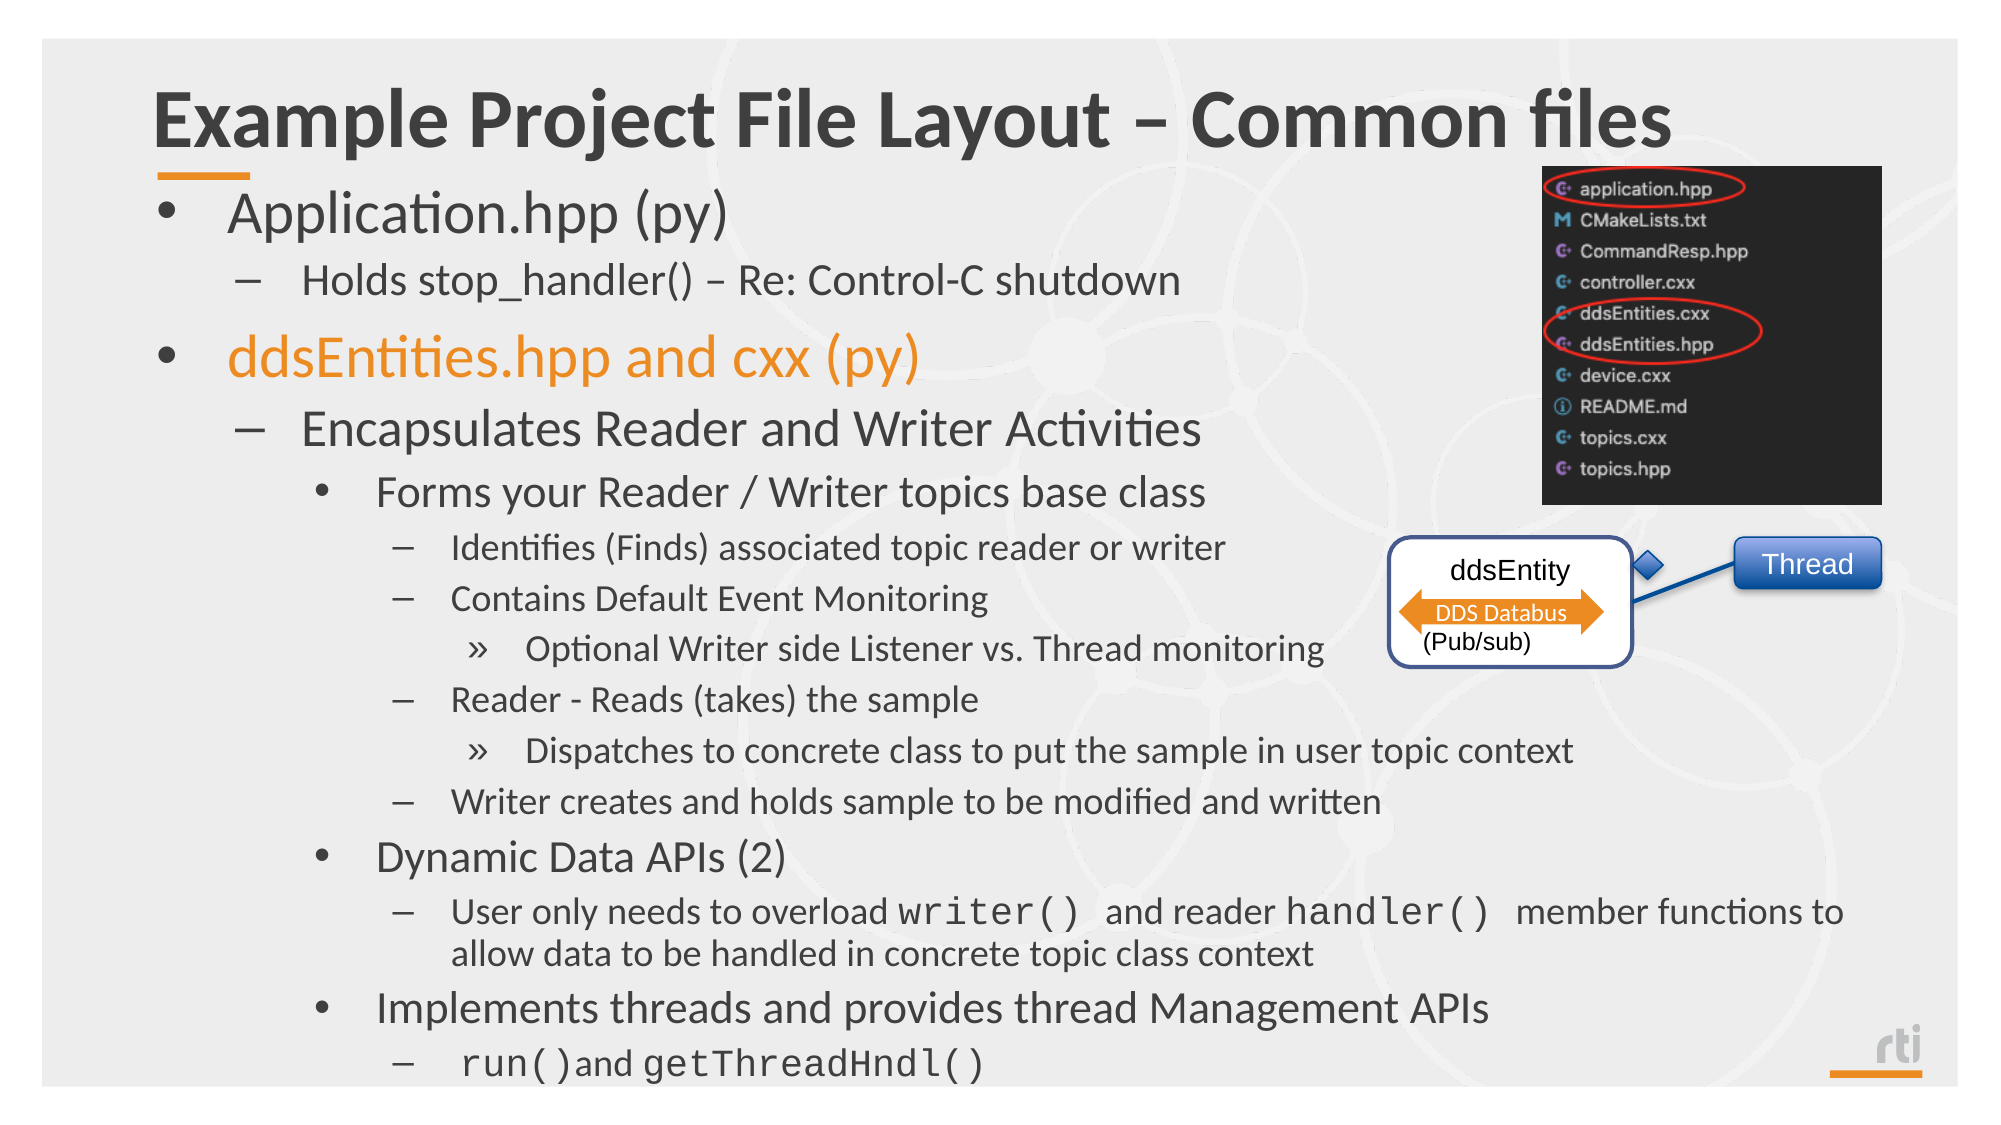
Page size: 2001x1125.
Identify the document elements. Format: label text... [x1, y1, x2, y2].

title Example Project File Layout – Common files [137, 66, 1863, 172]
list Application.hpp (py) Holds stop_handler() – Re: Control-C shutdown ddsEntities.hpp and cxx (py) Encapsulates Reader and Writer Activities Forms your Reader / Writer topics base class Identifies (Finds) associated topic reader or writer Contains Default Event Monitoring Optional Writer side Listener vs. Thread monitoring Reader - Reads (takes) the sample Dispatches to concrete class to put the sample in user topic context Writer creates and holds sample to be modified and written Dynamic Data APIs (2) User only needs to overload writer() and reader handler() member functions to allow data to be handled in concrete topic class context Implements threads and provides thread Management APIs run()and getThreadHndl() [137, 172, 1917, 1093]
picture [1542, 166, 1882, 506]
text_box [1388, 537, 1882, 668]
